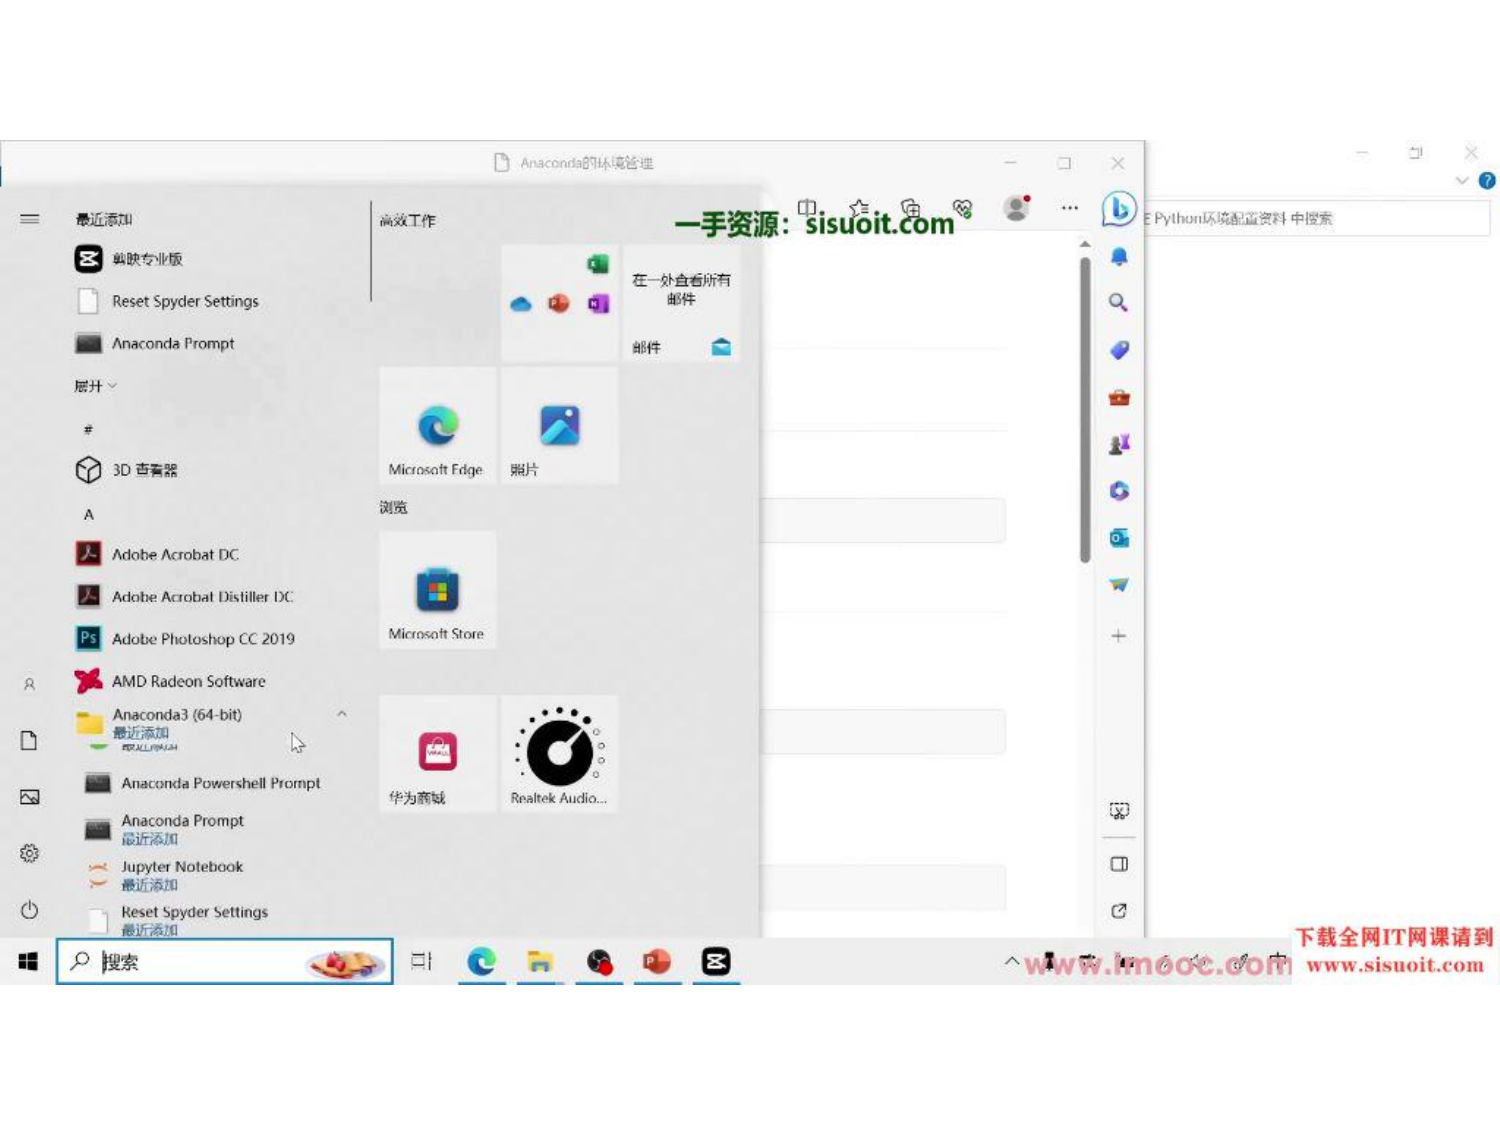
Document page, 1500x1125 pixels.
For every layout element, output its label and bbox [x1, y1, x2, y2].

picture [0, 140, 1500, 985]
